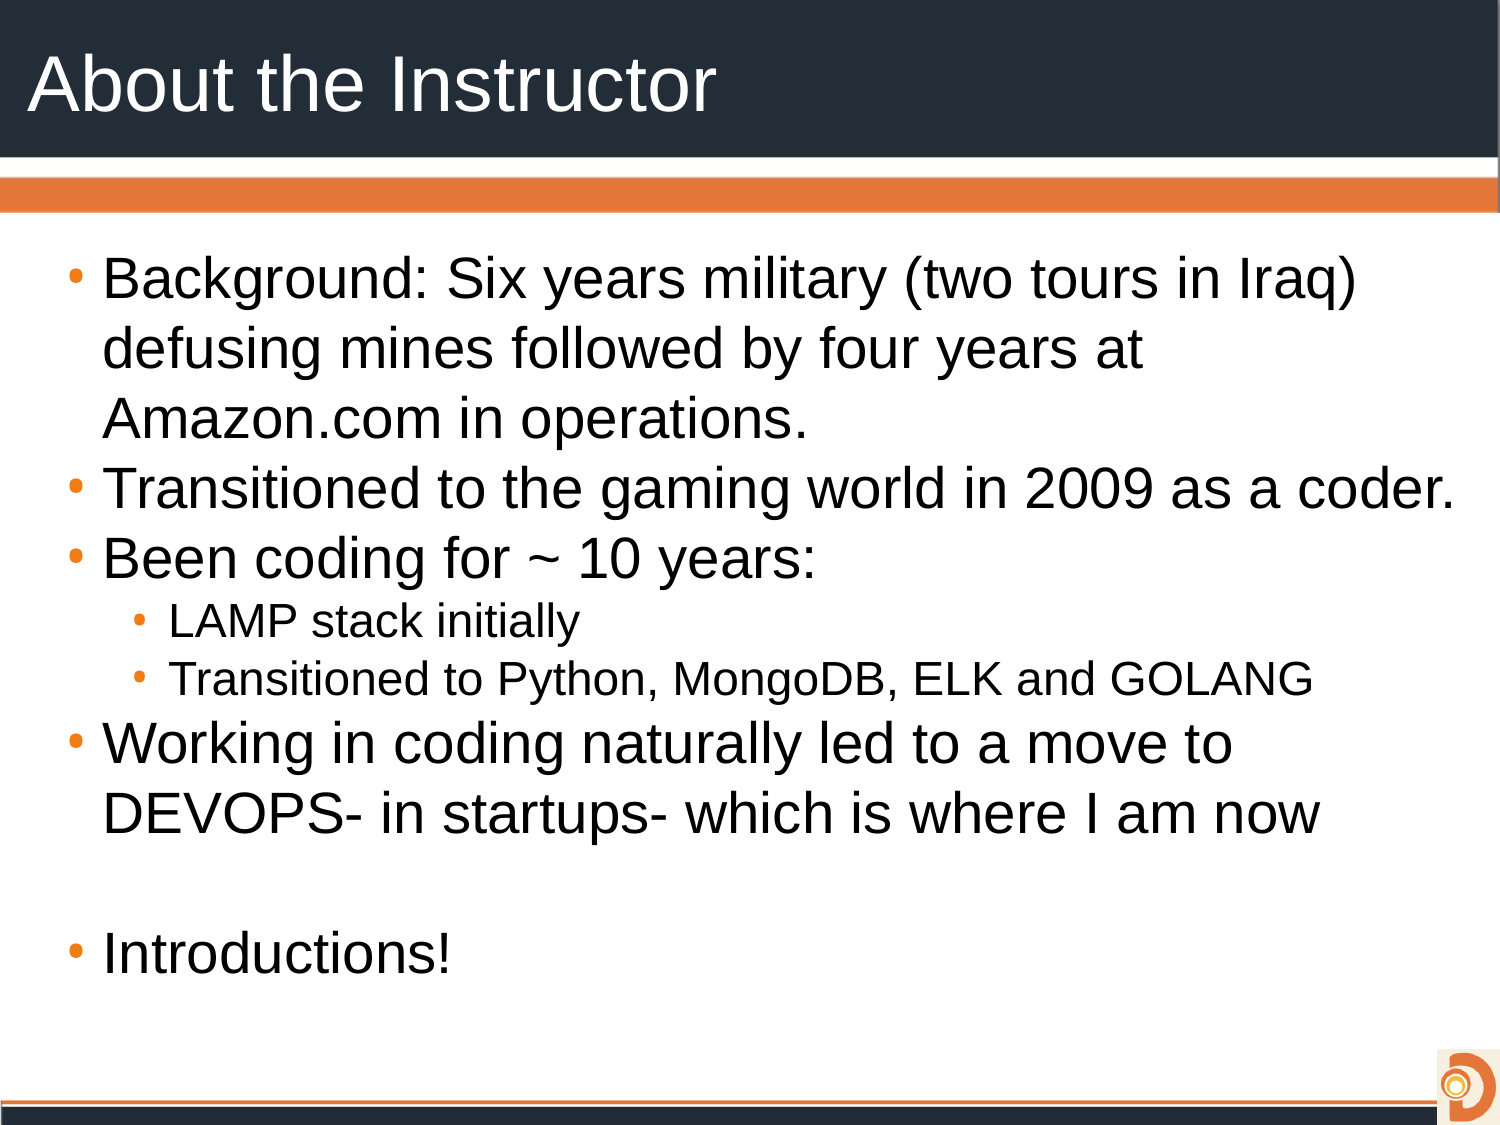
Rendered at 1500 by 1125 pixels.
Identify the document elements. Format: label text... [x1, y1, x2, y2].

title About the Instructor [12, 24, 1488, 136]
list Background: Six years military (two tours in Iraq) defusing mines followed by four years at Amazon.com in operations. Transitioned to the gaming world in 2009 as a coder. Been coding for ~ 10 years: LAMP stack initially Transitioned to Python, MongoDB, ELK and GOLANG Working in coding naturally led to a move to DEVOPS- in startups- which is where I am now Introductions! [12, 224, 1488, 1050]
picture [2, 1049, 1500, 1125]
picture [0, 0, 1500, 213]
